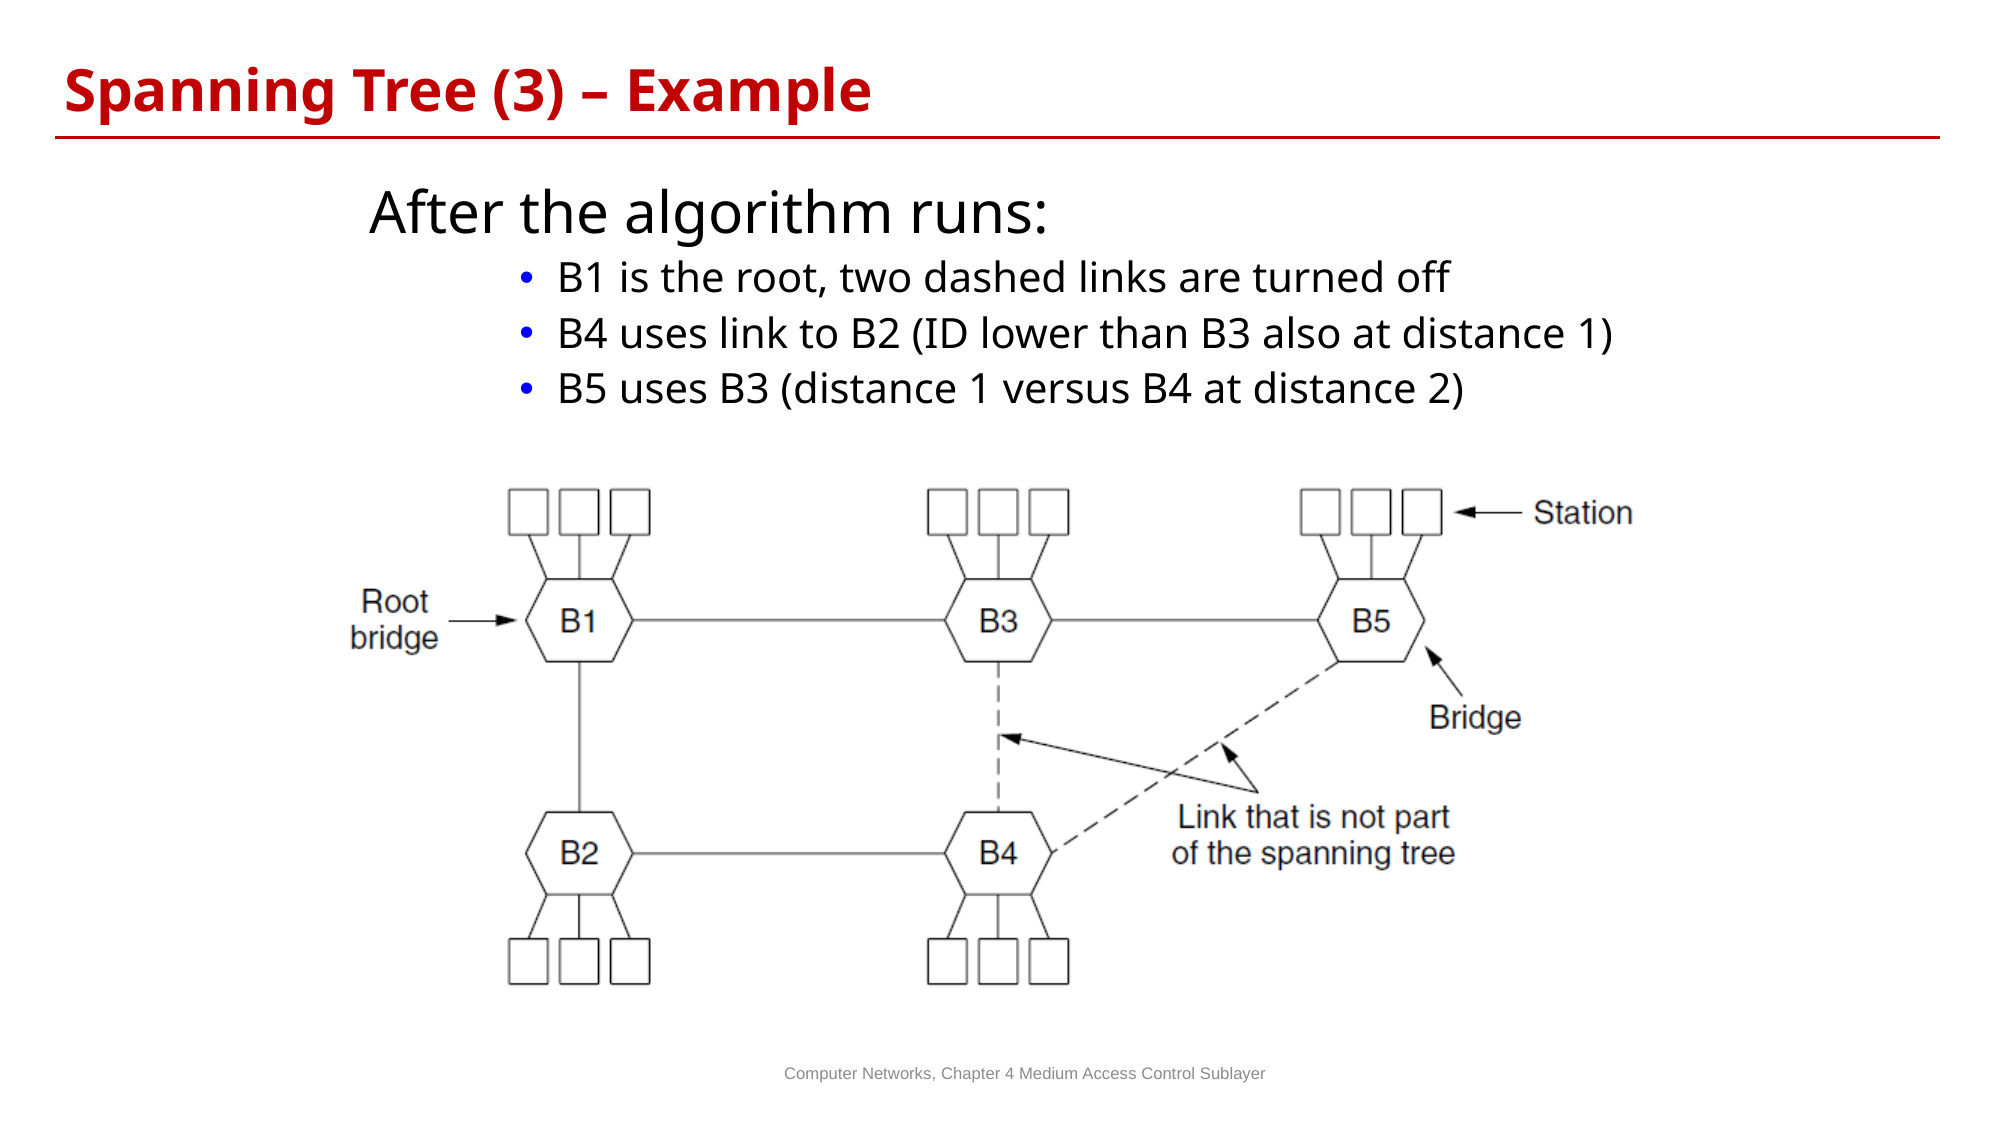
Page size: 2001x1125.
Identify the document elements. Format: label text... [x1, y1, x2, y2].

footer Computer Networks, Chapter 4 Medium Access Control Sublayer [662, 1042, 1389, 1103]
list After the algorithm runs: B1 is the root, two dashed links are turned off B4 uses link to B2 (ID lower than B3 also at distance 1) B5 uses B3 (distance 1 versus B4 at distance 2) [354, 176, 1633, 479]
picture [333, 479, 1667, 1016]
text_box Spanning Tree (3) – Example [49, 45, 1972, 130]
